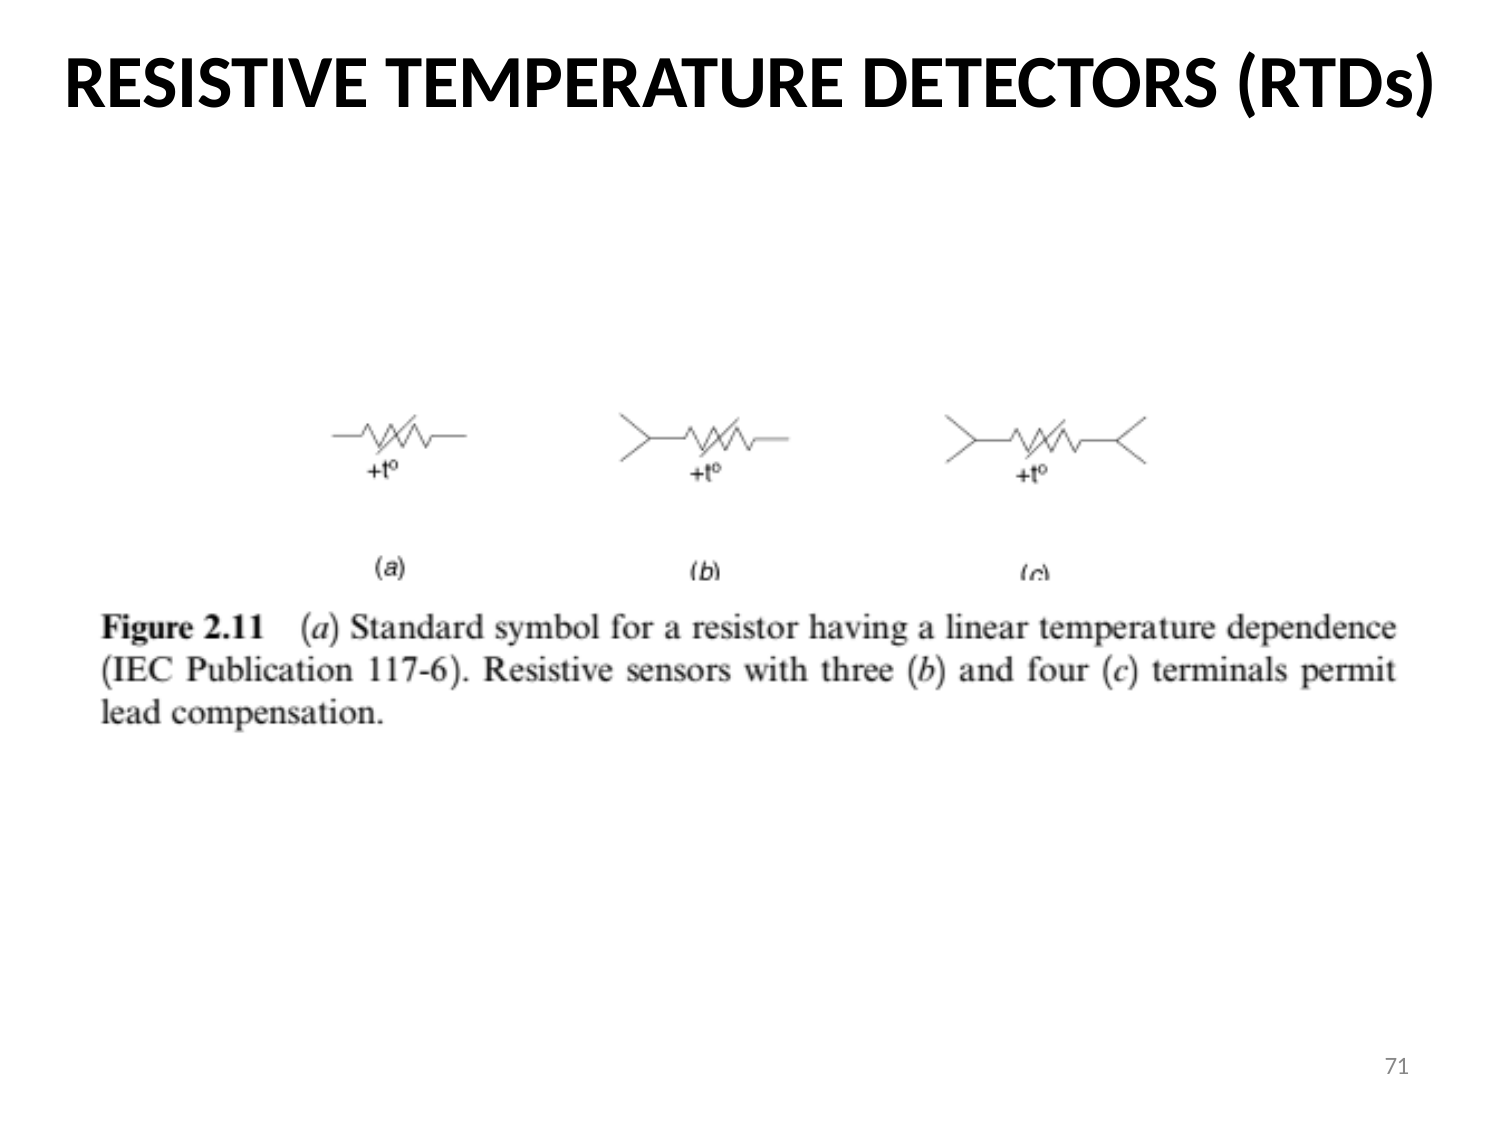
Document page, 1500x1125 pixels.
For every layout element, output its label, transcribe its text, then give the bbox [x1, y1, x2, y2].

slide_number 71 [1378, 1049, 1419, 1125]
picture [76, 384, 1423, 789]
text_box RESISTIVE TEMPERATURE DETECTORS (RTDs) [24, 30, 1475, 123]
